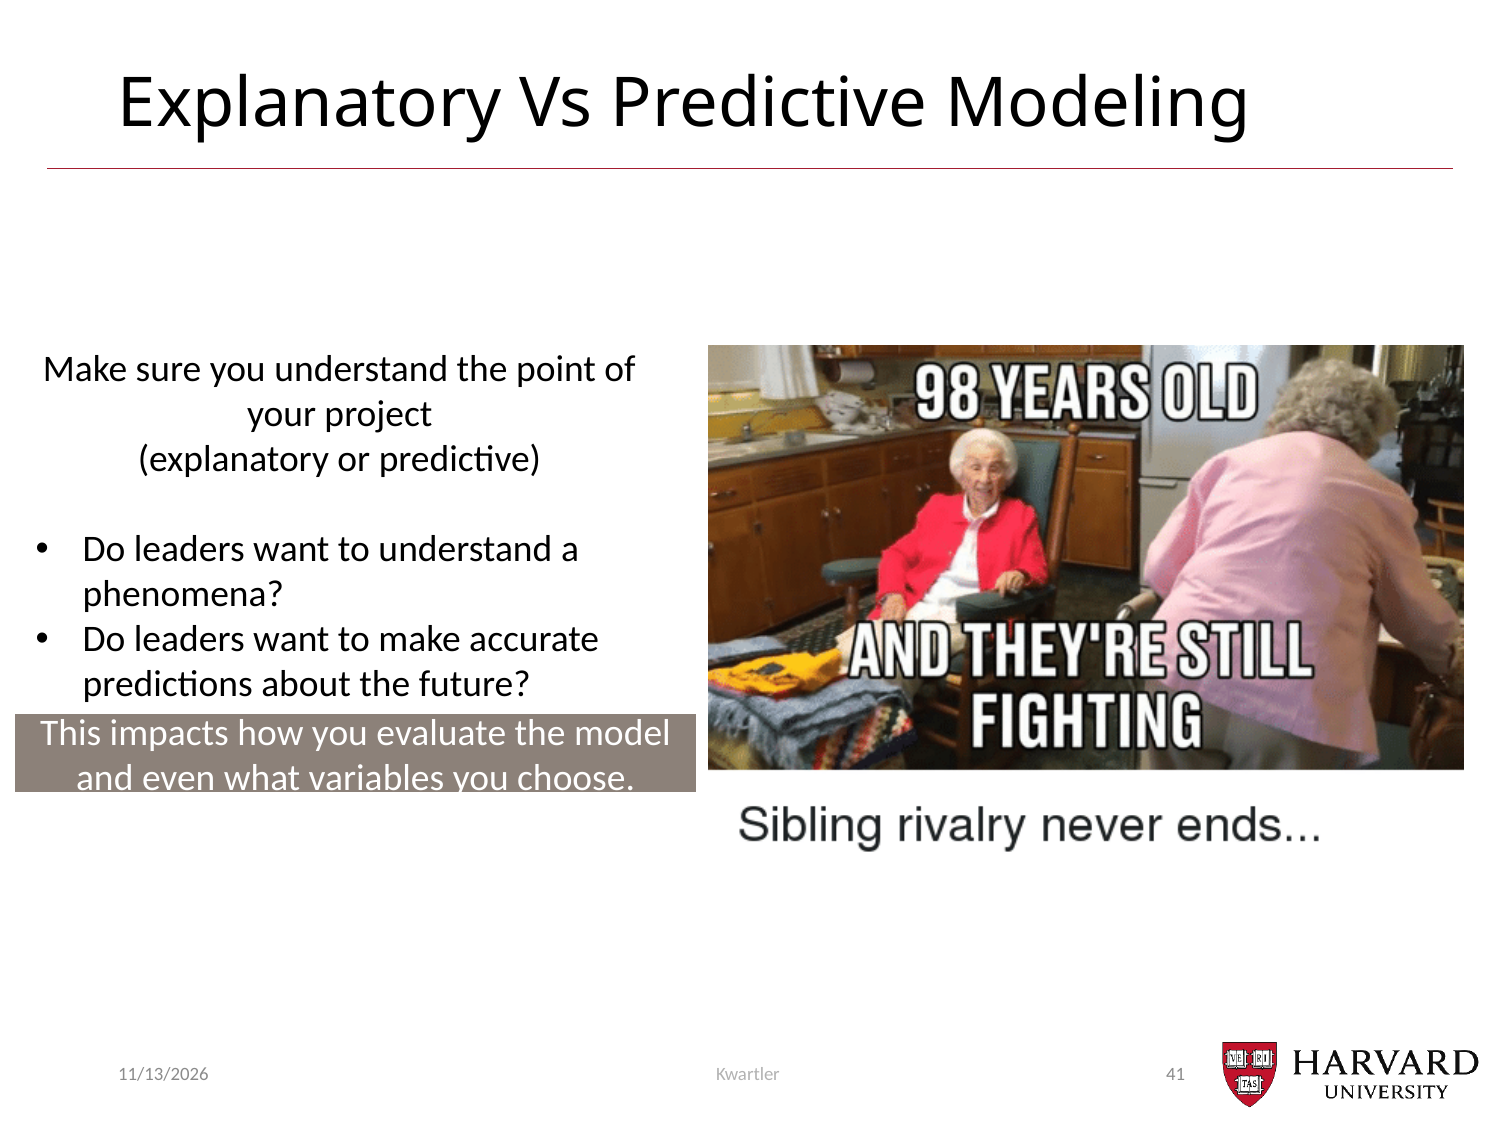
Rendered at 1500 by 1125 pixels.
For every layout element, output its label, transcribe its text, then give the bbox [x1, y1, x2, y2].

picture [1200, 1024, 1500, 1125]
slide_number 41 [1059, 1042, 1200, 1103]
footer Kwartler [496, 1042, 1004, 1103]
text_box This impacts how you evaluate the model and even what variables you choose. [15, 714, 696, 792]
picture [708, 345, 1464, 870]
text_box Make sure you understand the point of your project (explanatory or predictive) Do leaders want to understand a phenomena? Do leaders want to make accurate predictions about the future? [20, 337, 659, 712]
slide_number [103, 1042, 441, 1103]
title Explanatory Vs Predictive Modeling [103, 59, 1397, 157]
